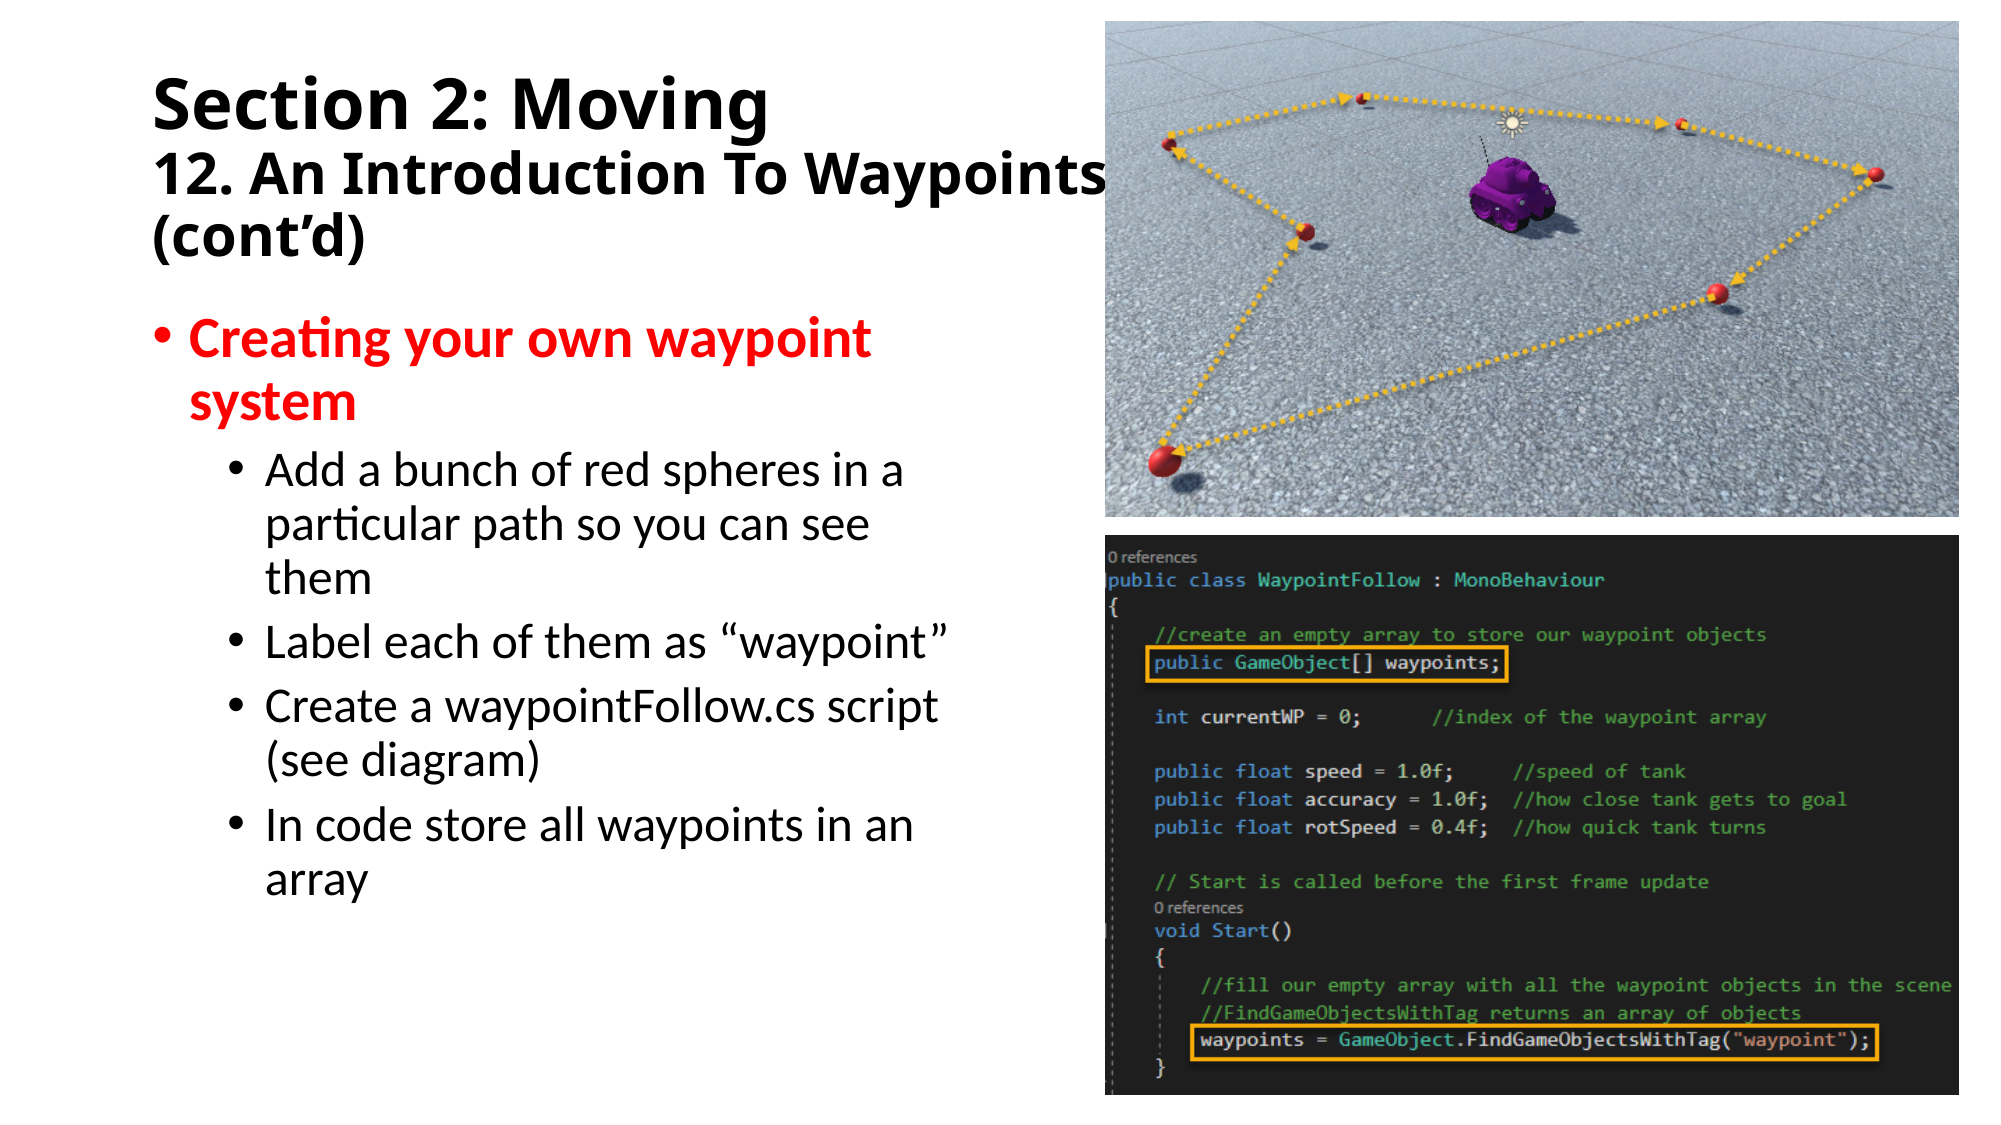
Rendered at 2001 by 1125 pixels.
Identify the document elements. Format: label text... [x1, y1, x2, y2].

list Creating your own waypoint system Add a bunch of red spheres in a particular path so you can see them Label each of them as “waypoint” Create a waypointFollow.cs script (see diagram) In code store all waypoints in an array [137, 299, 990, 1027]
title Section 2: Moving 12. An Introduction To Waypoints (cont’d) [137, 59, 1105, 278]
picture [1105, 535, 1959, 1096]
picture [1105, 21, 1959, 517]
